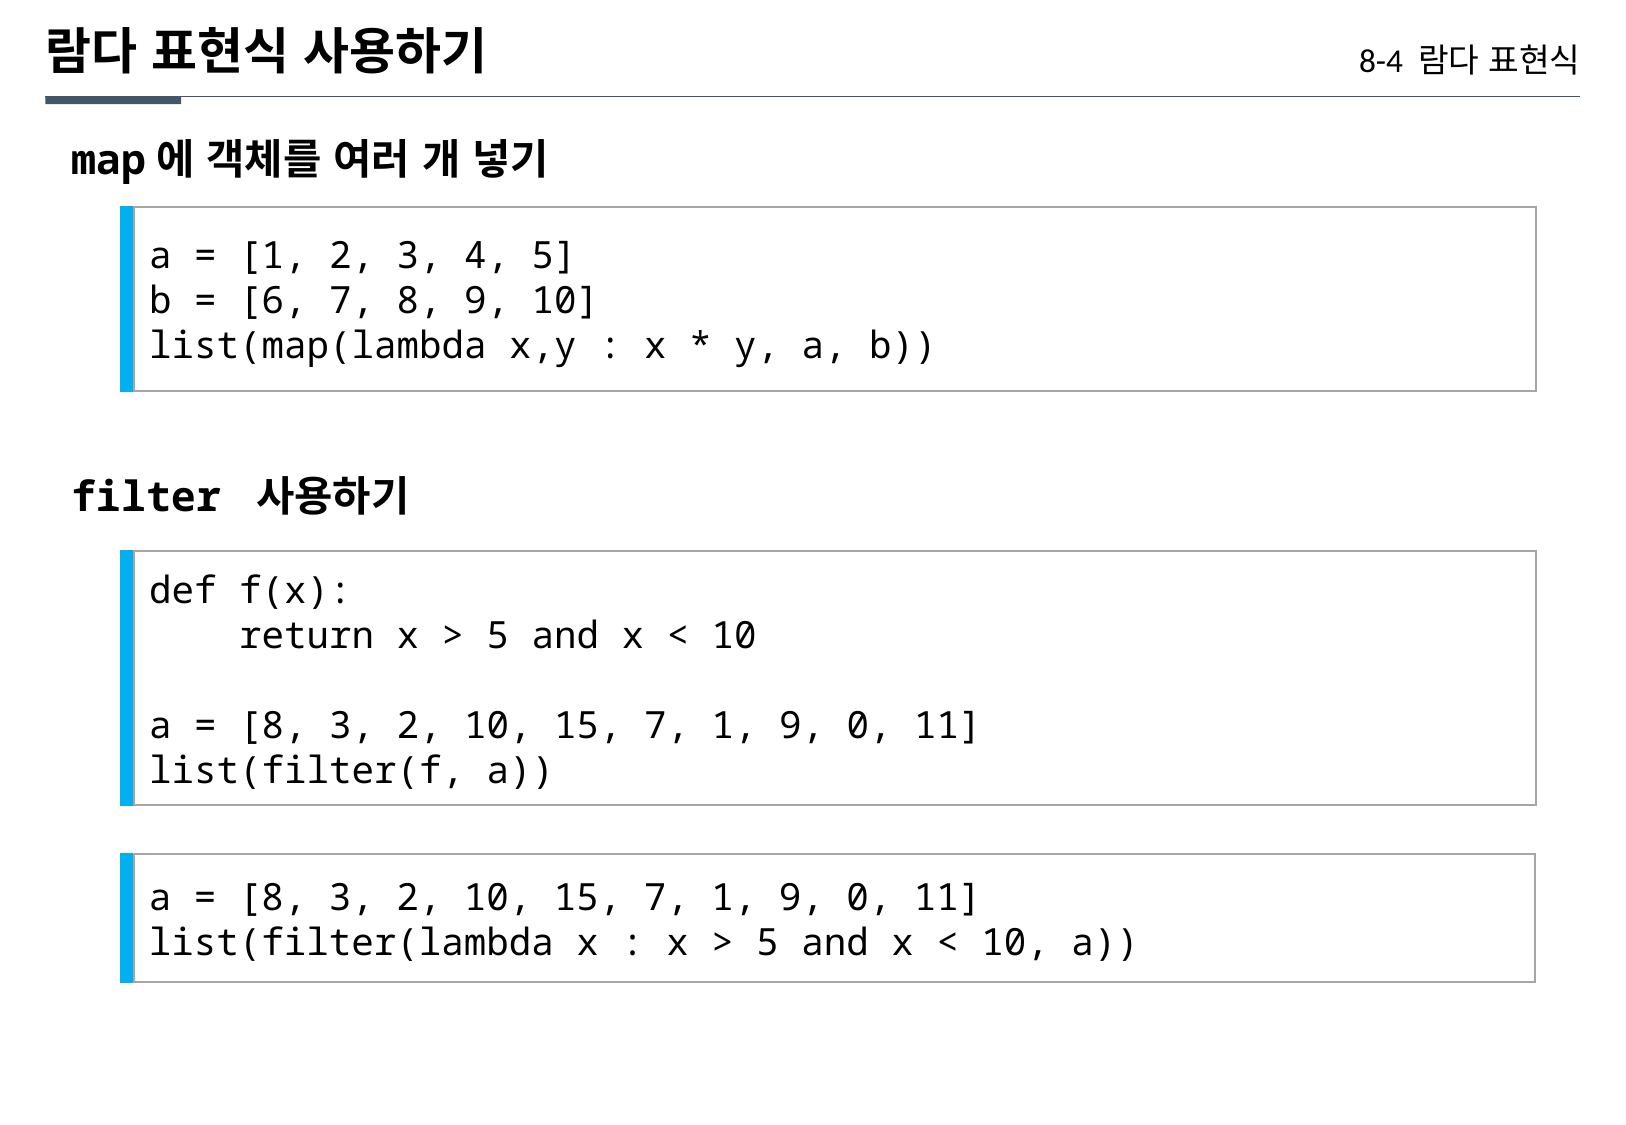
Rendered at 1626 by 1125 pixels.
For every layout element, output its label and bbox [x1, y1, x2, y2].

list [1038, 43, 1581, 81]
text_box [56, 462, 990, 527]
list [45, 26, 965, 82]
text_box [121, 206, 1536, 392]
text_box [56, 125, 990, 191]
text_box [121, 551, 1536, 806]
text_box [121, 854, 1536, 982]
